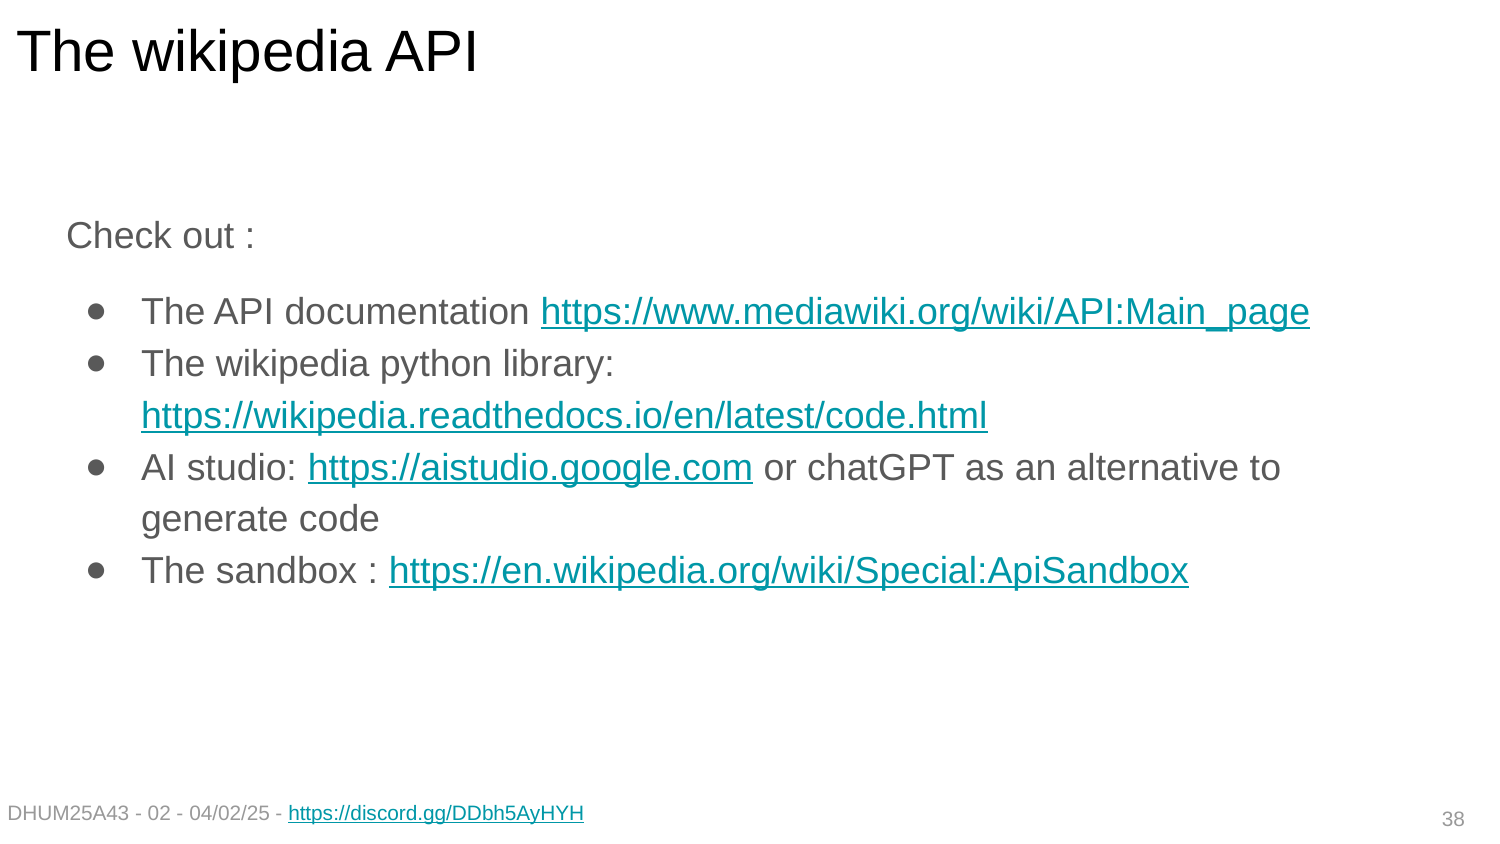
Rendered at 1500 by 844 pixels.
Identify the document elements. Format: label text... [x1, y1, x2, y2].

list Check out : The API documentation https://www.mediawiki.org/wiki/API:Main_page The wikipedia python library: https://wikipedia.readthedocs.io/en/latest/code.html AI studio: https://aistudio.google.com or chatGPT as an alternative to generate code The sandbox : https://en.wikipedia.org/wiki/Special:ApiSandbox [51, 189, 1449, 694]
title The wikipedia API [1, 0, 1399, 169]
